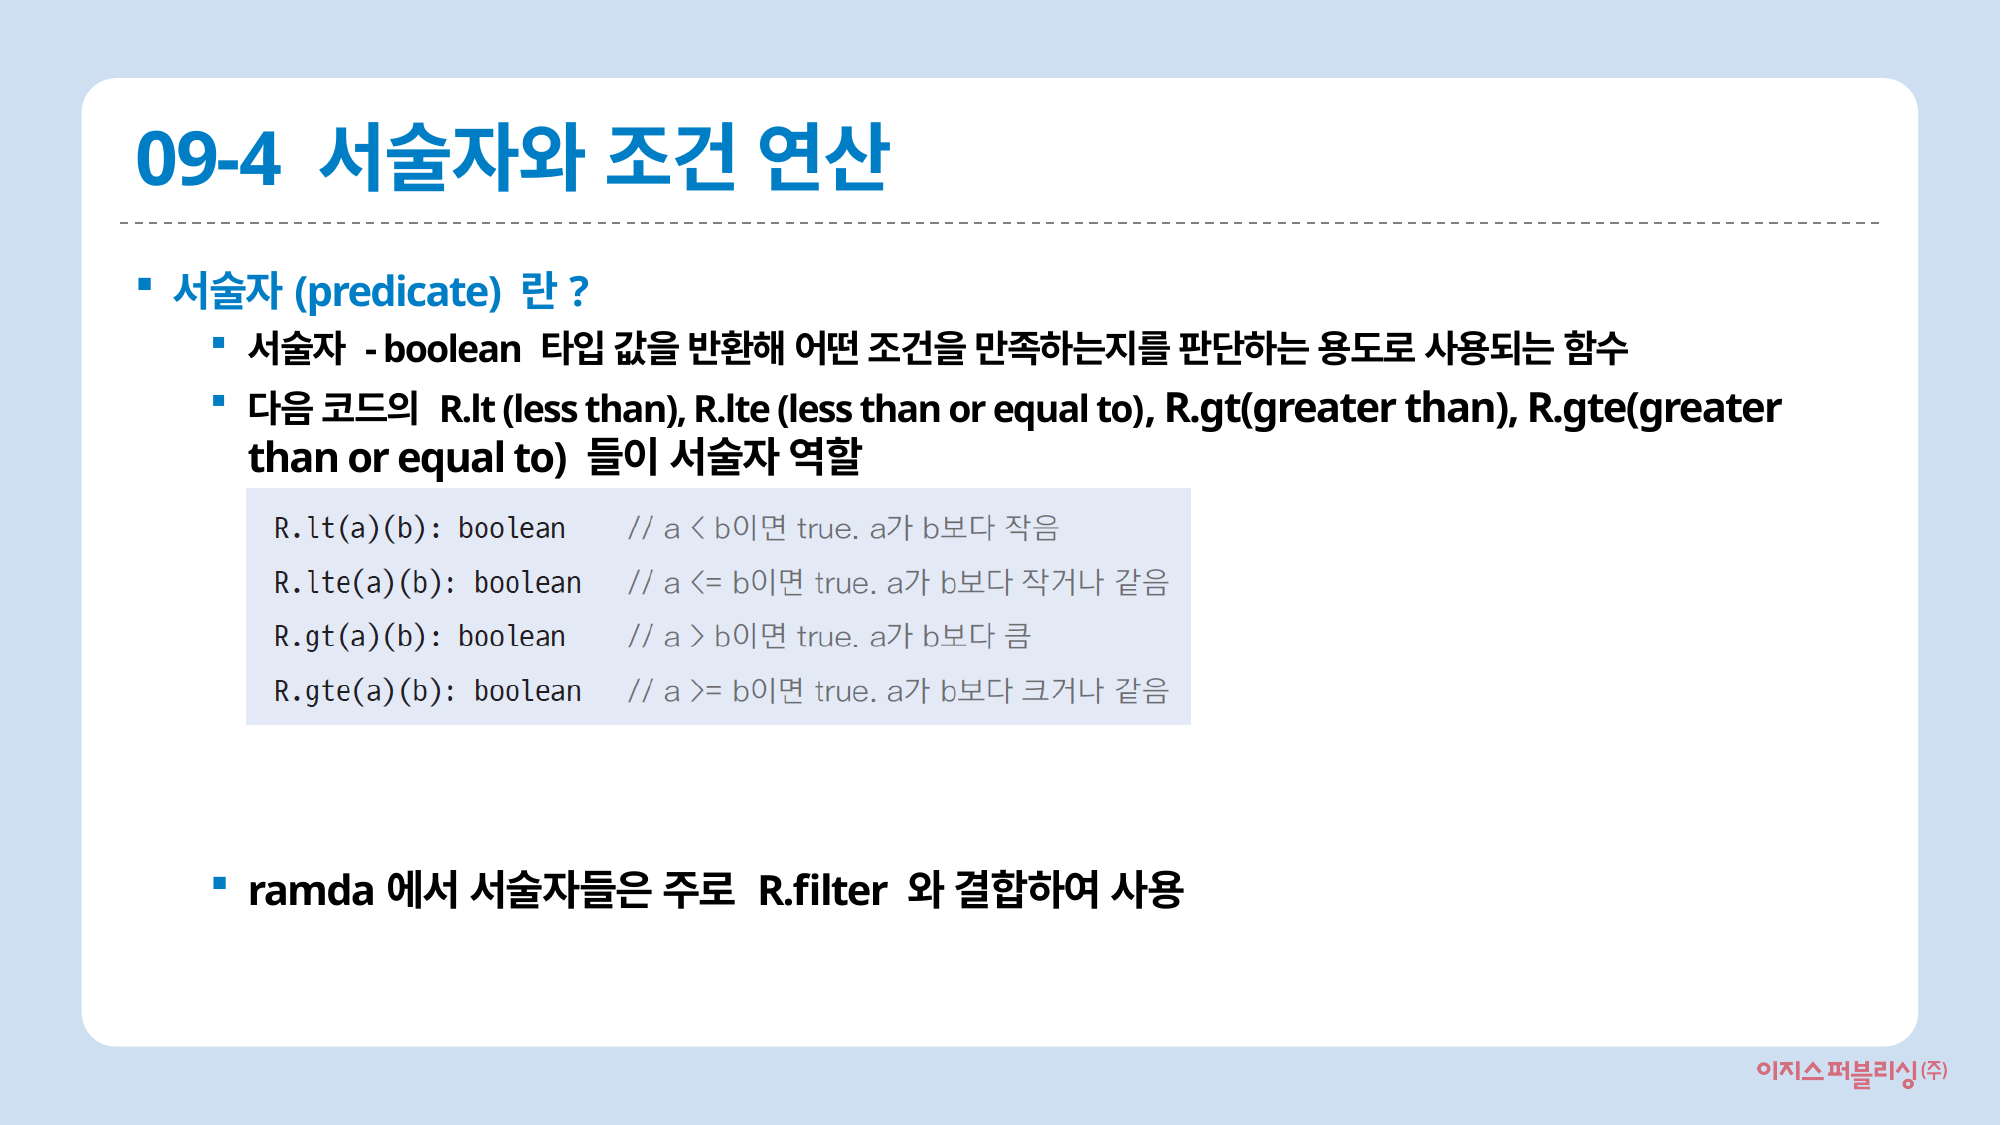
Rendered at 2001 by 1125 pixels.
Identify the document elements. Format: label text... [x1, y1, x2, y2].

picture [246, 488, 1191, 725]
list 서술자(predicate) 란? 서술자 - boolean 타입 값을 반환해 어떤 조건을 만족하는지를 판단하는 용도로 사용되는 함수 다음 코드의 R.lt (less than), R.lte (less than or equal to), R.gt(greater than), R.gte(greater than or equal to) 들이 서술자 역할 ramda에서 서술자들은 주로 R.filter 와 결합하여 사용 [120, 257, 1865, 1009]
title 09-4 서술자와 조건 연산 [120, 109, 1880, 209]
